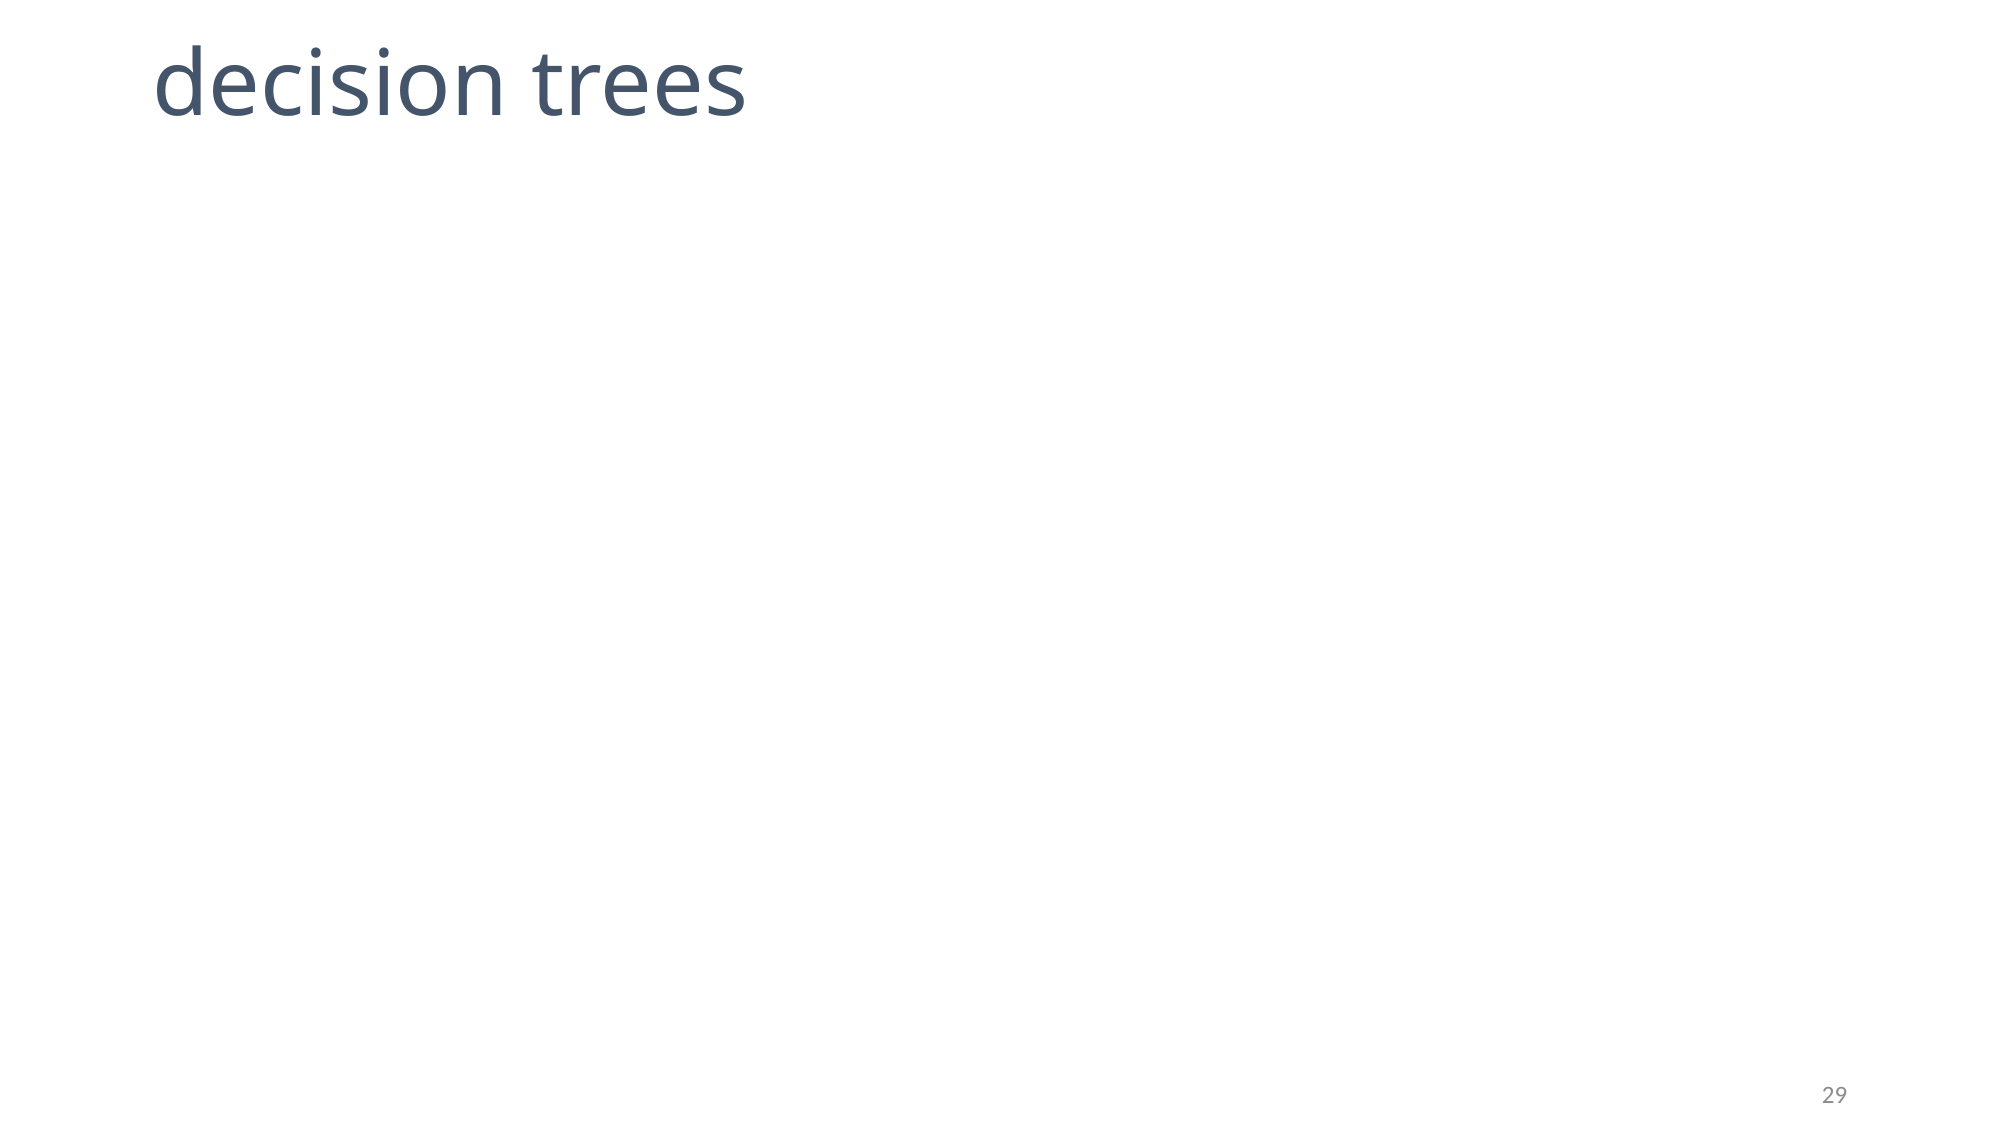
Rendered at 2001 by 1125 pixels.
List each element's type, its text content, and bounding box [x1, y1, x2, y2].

slide_number 29 [1412, 1064, 1863, 1124]
title decision trees [137, 2, 1863, 170]
